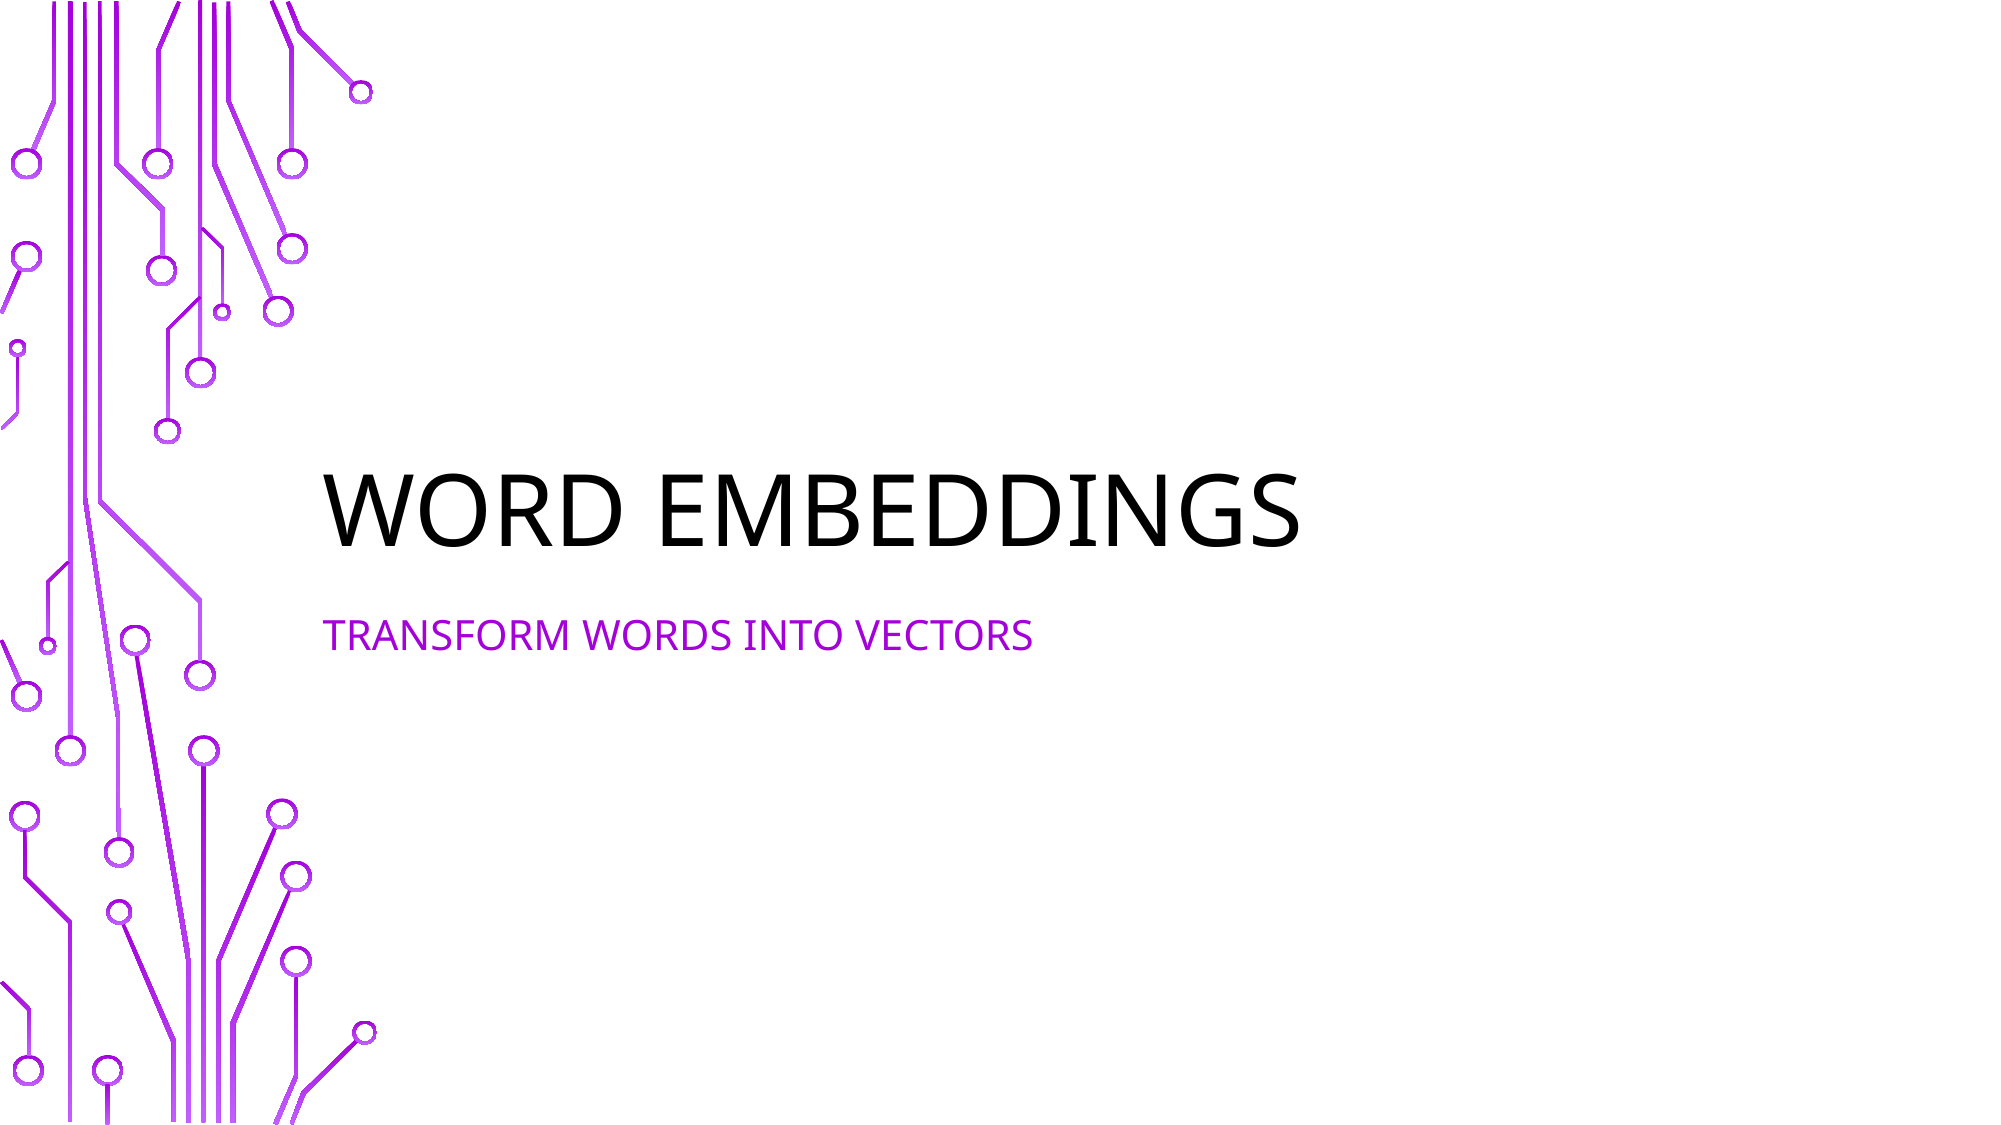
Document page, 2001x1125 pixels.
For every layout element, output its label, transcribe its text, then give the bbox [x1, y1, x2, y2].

subtitle Transform words into vectors [307, 590, 1750, 863]
title Word embeddings [307, 184, 1750, 576]
